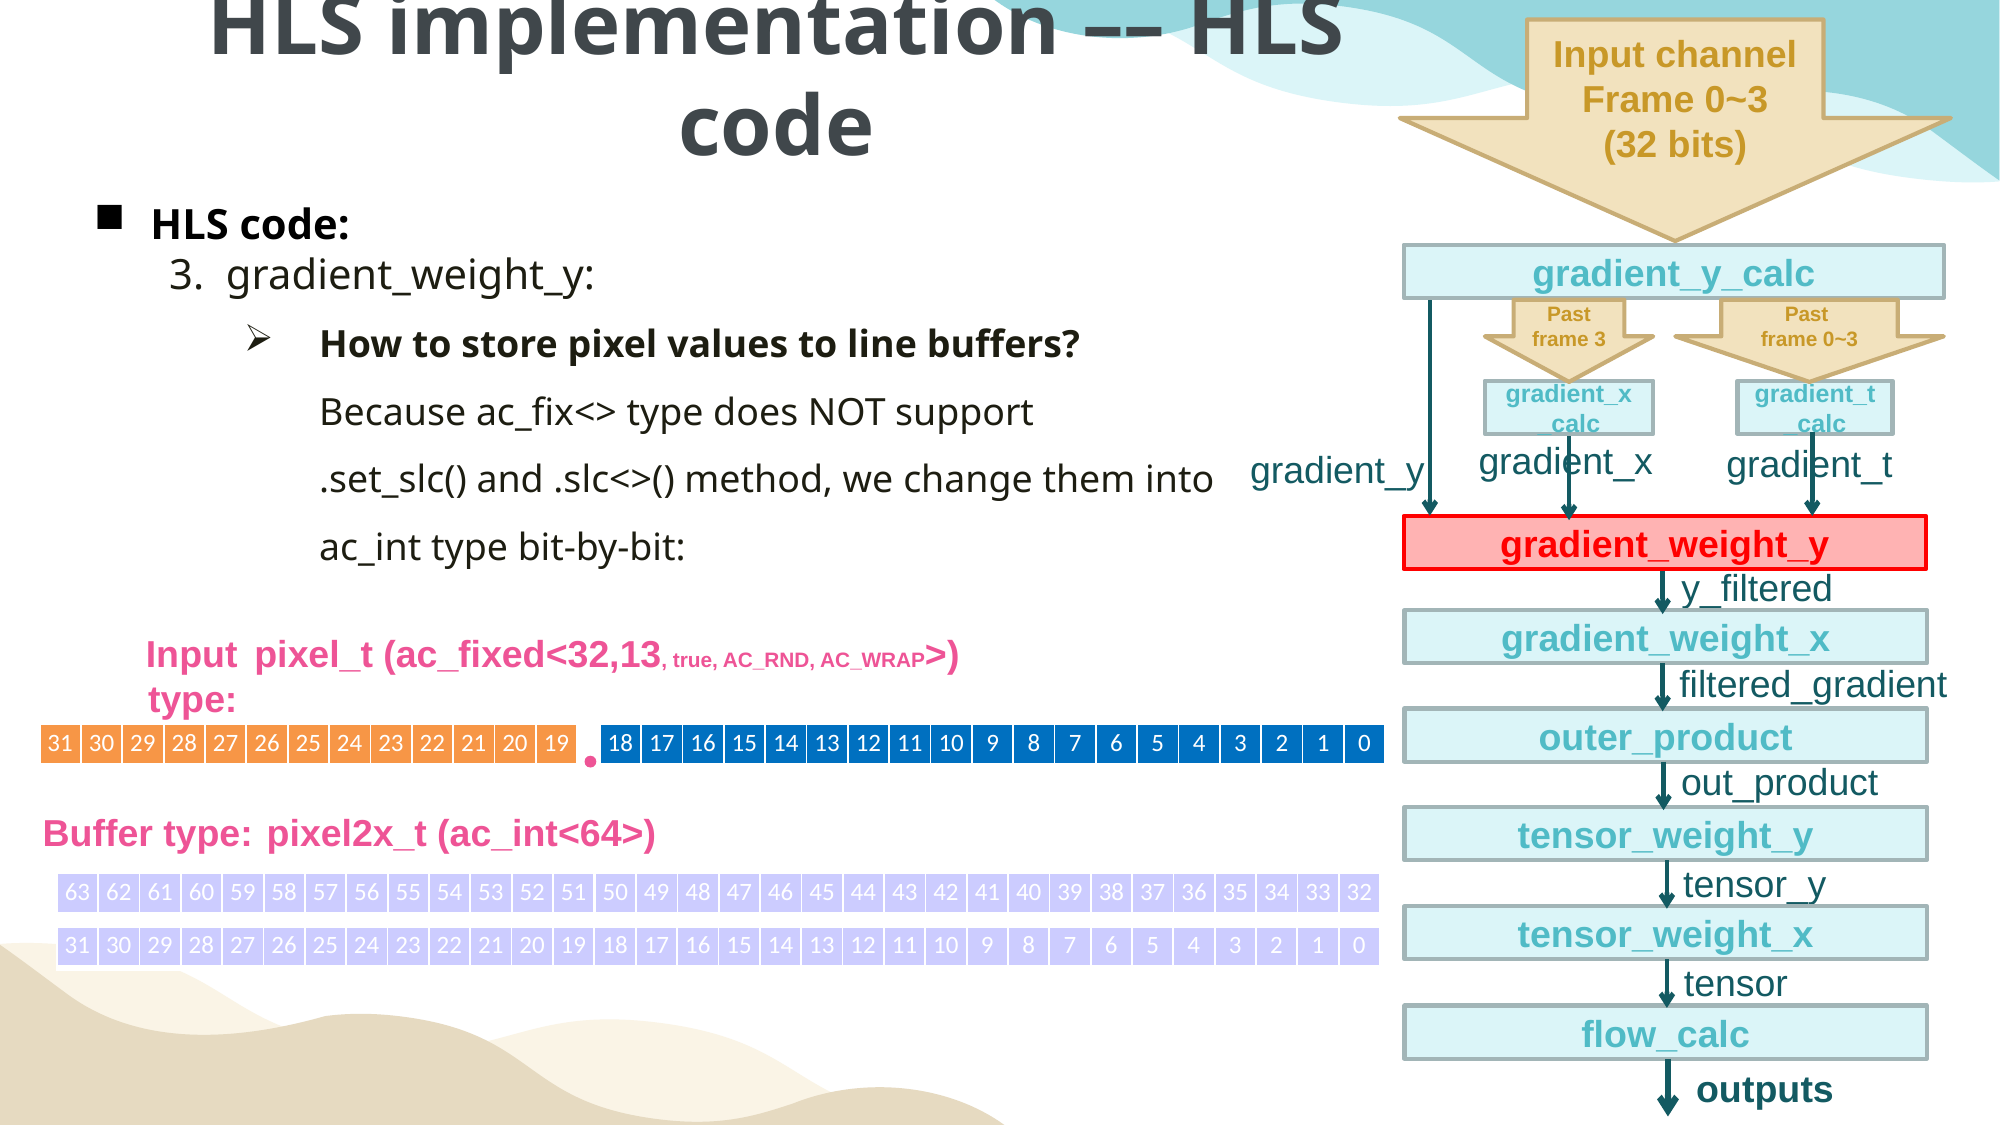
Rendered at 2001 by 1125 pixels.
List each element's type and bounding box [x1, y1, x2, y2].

table_header [289, 725, 328, 763]
table_header [554, 874, 593, 912]
table_header [1257, 874, 1297, 912]
table_header [140, 874, 180, 912]
table_header [601, 725, 640, 763]
table_header [512, 928, 552, 965]
table_header [683, 725, 723, 763]
table_header [844, 874, 883, 912]
table_header [1014, 725, 1054, 763]
table_header [678, 874, 718, 912]
table_header [968, 928, 1007, 965]
table_header [637, 874, 677, 912]
table_header [513, 874, 552, 912]
table_header [264, 928, 304, 965]
text_box [15, 801, 672, 862]
table_header [265, 874, 304, 912]
table_header [182, 928, 221, 965]
table_header [807, 725, 847, 763]
table_header [1179, 725, 1219, 763]
table_header [720, 874, 759, 912]
table_header [82, 725, 121, 763]
table_header [802, 928, 842, 965]
table_header [1009, 928, 1048, 965]
table_header [388, 928, 428, 965]
table_header [454, 725, 494, 763]
table_header [719, 928, 759, 965]
table_header [725, 725, 764, 763]
table_header [802, 874, 842, 912]
table_header [890, 725, 930, 763]
table_header [1216, 874, 1255, 912]
table_header [140, 928, 180, 965]
table_header [1133, 928, 1172, 965]
table_header [554, 928, 593, 965]
table_header [1009, 874, 1049, 912]
table_header [347, 928, 387, 965]
table_header [1262, 725, 1302, 763]
table_header [413, 725, 452, 763]
table_header [223, 928, 263, 965]
table_header [58, 874, 97, 912]
table_header [849, 725, 888, 763]
table_header [371, 725, 411, 763]
table_header [123, 725, 163, 763]
table_header [306, 874, 345, 912]
table_header [1138, 725, 1178, 763]
table_header [1097, 725, 1136, 763]
text_box [582, 753, 599, 770]
table_header [430, 874, 469, 912]
table_header [537, 725, 576, 763]
table_header [1221, 725, 1260, 763]
table_header [1303, 725, 1343, 763]
table_header [41, 725, 80, 763]
table_header [1174, 874, 1214, 912]
table_header [761, 928, 800, 965]
table_header [1174, 928, 1214, 965]
table_header [471, 874, 511, 912]
table_header [206, 725, 245, 763]
table_header [330, 725, 370, 763]
table_header [973, 725, 1012, 763]
table_header [642, 725, 682, 763]
table_header [1055, 725, 1095, 763]
table_header [58, 928, 97, 965]
table_header [99, 928, 139, 965]
table_header [1133, 874, 1173, 912]
table_header [247, 725, 287, 763]
table_header [1050, 928, 1090, 965]
table_header [471, 928, 511, 965]
table_header [182, 874, 221, 912]
table_header [389, 874, 428, 912]
table_header [885, 874, 925, 912]
table_header [1298, 928, 1338, 965]
table_header [1340, 928, 1379, 965]
table_header [926, 874, 966, 912]
table_header [1298, 874, 1338, 912]
table_header [430, 928, 469, 965]
table_header [306, 928, 345, 965]
table_header [968, 874, 1007, 912]
table_header [931, 725, 971, 763]
table_header [761, 874, 801, 912]
table_header [99, 874, 139, 912]
table_header [347, 874, 387, 912]
table_header [1092, 928, 1131, 965]
text_box [79, 17, 1963, 1118]
table_header [595, 928, 635, 965]
table_header [678, 928, 718, 965]
table_header [926, 928, 966, 965]
table_header [885, 928, 924, 965]
table_header [596, 874, 635, 912]
table_header [843, 928, 883, 965]
table_header [1216, 928, 1255, 965]
table_header [1340, 874, 1379, 912]
table_header [637, 928, 676, 965]
table_header [495, 725, 535, 763]
table_header [1345, 725, 1384, 763]
table_header [1257, 928, 1296, 965]
table_header [1092, 874, 1131, 912]
table_header [223, 874, 263, 912]
table_header [1050, 874, 1090, 912]
table_header [766, 725, 806, 763]
table_header [165, 725, 204, 763]
text_box [0, 622, 975, 727]
